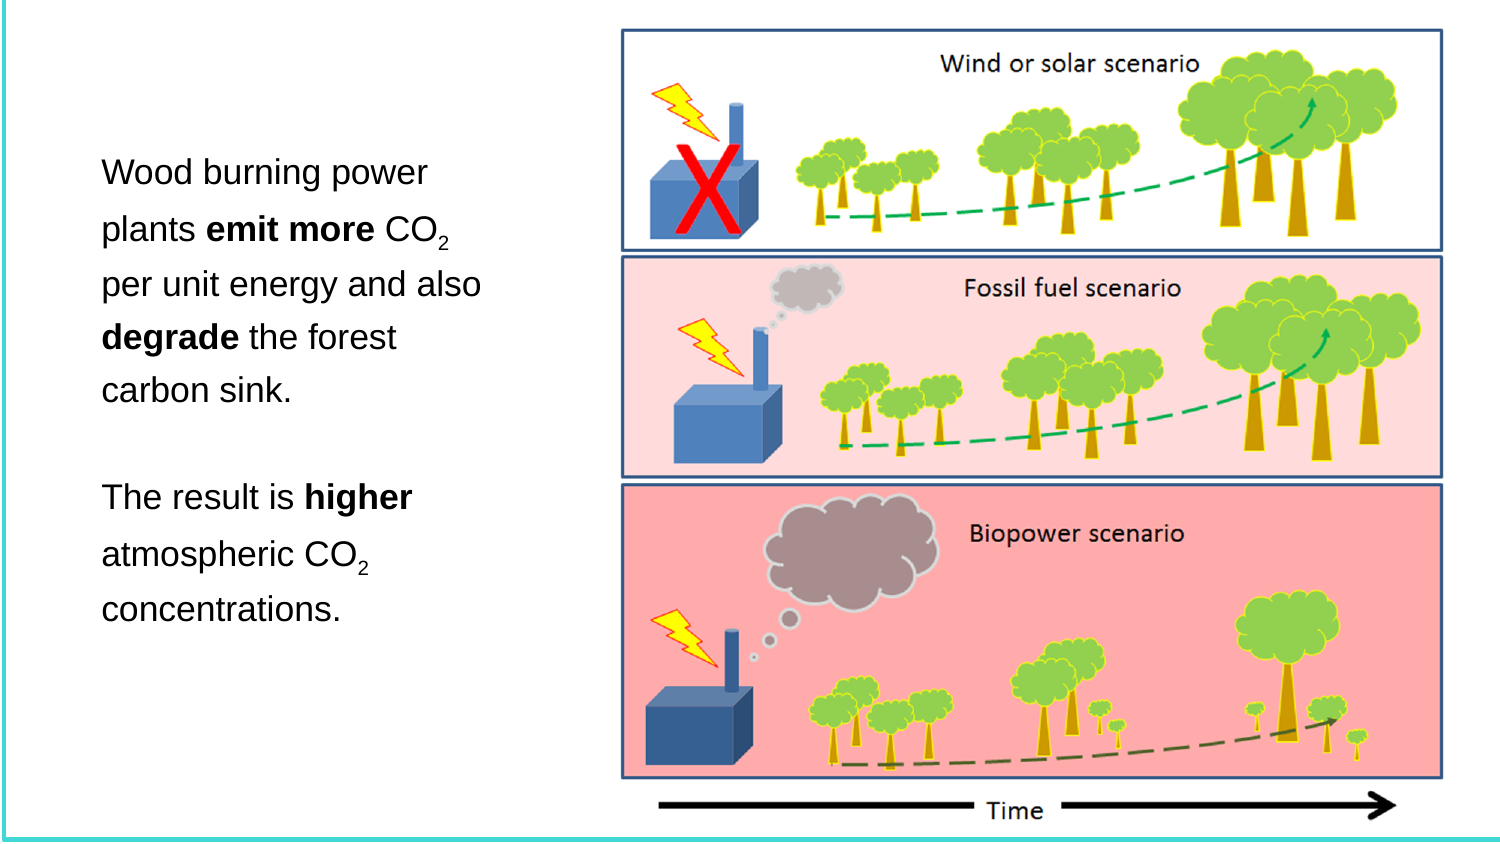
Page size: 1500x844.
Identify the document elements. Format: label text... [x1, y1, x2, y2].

picture [603, 13, 1460, 831]
text_box [3, 0, 1500, 840]
list Wood burning power plants emit more CO2 per unit energy and also degrade the forest carbon sink. The result is higher atmospheric CO2 concentrations. [63, 94, 548, 640]
